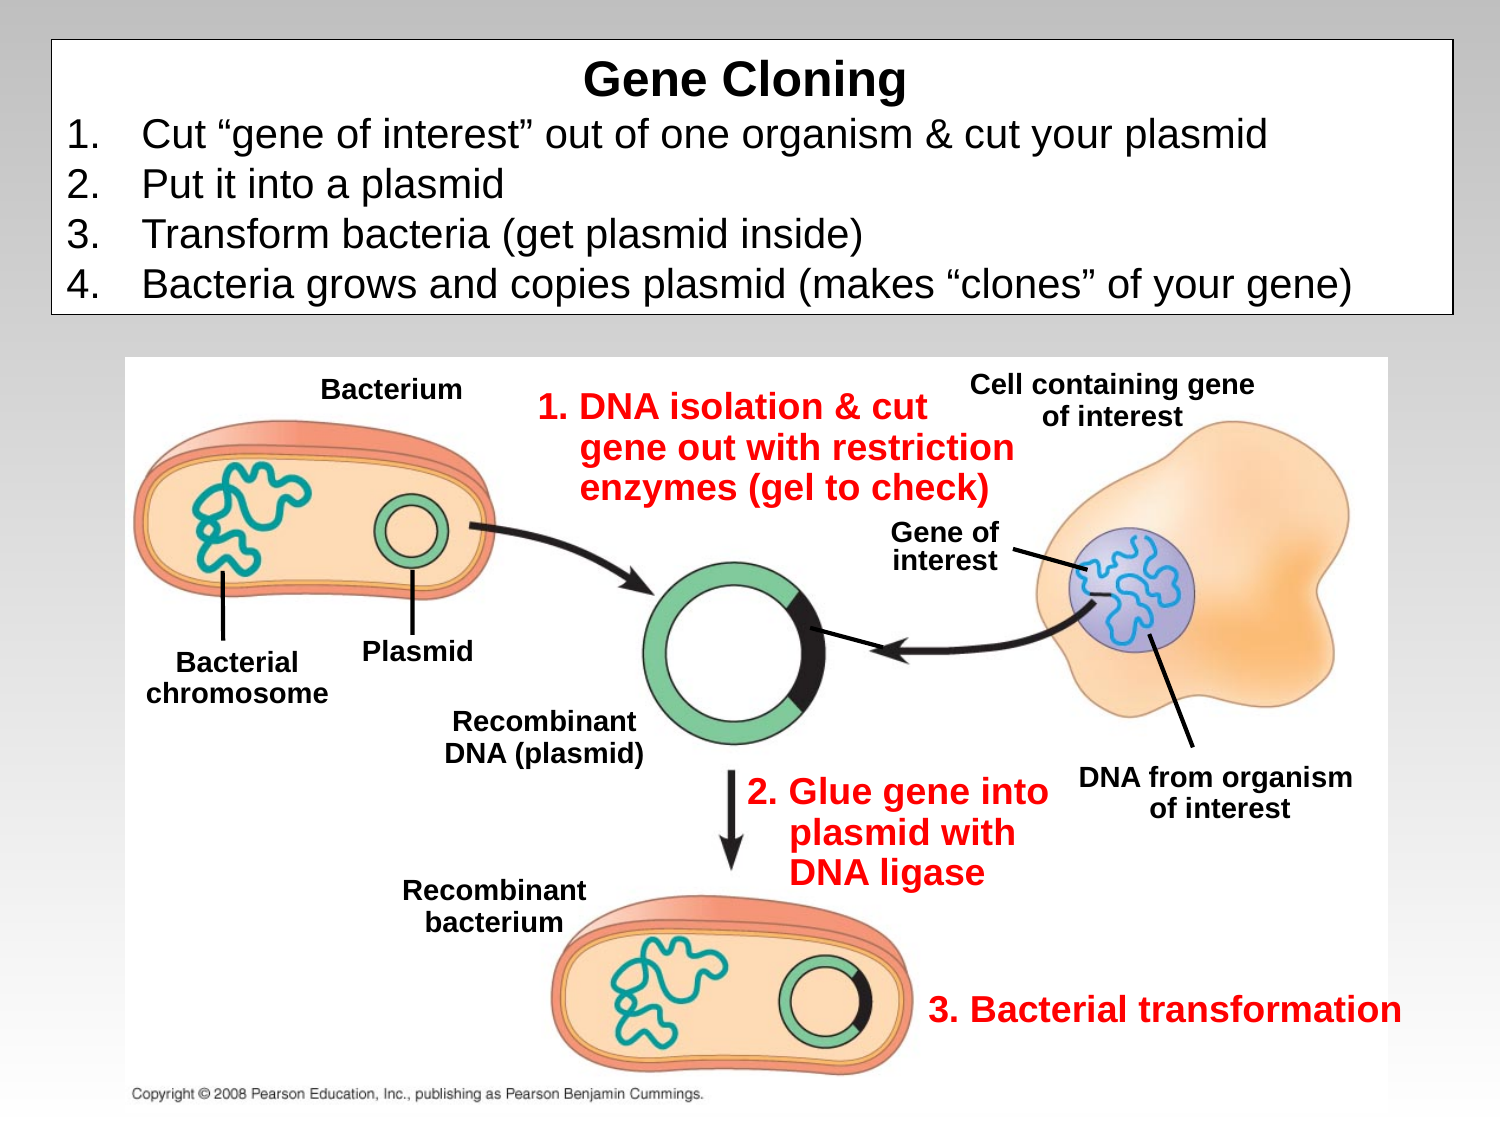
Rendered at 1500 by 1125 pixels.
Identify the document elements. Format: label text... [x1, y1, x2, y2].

picture [124, 356, 1388, 1113]
text_box 3. Bacterial transformation [1391, 989, 1454, 1087]
text_box Gene Cloning Cut “gene of interest” out of one organism & cut your plasmid Put it into a plasmid Transform bacteria (get plasmid inside) Bacteria grows and copies plasmid (makes “clones” of your gene) [51, 39, 1454, 315]
